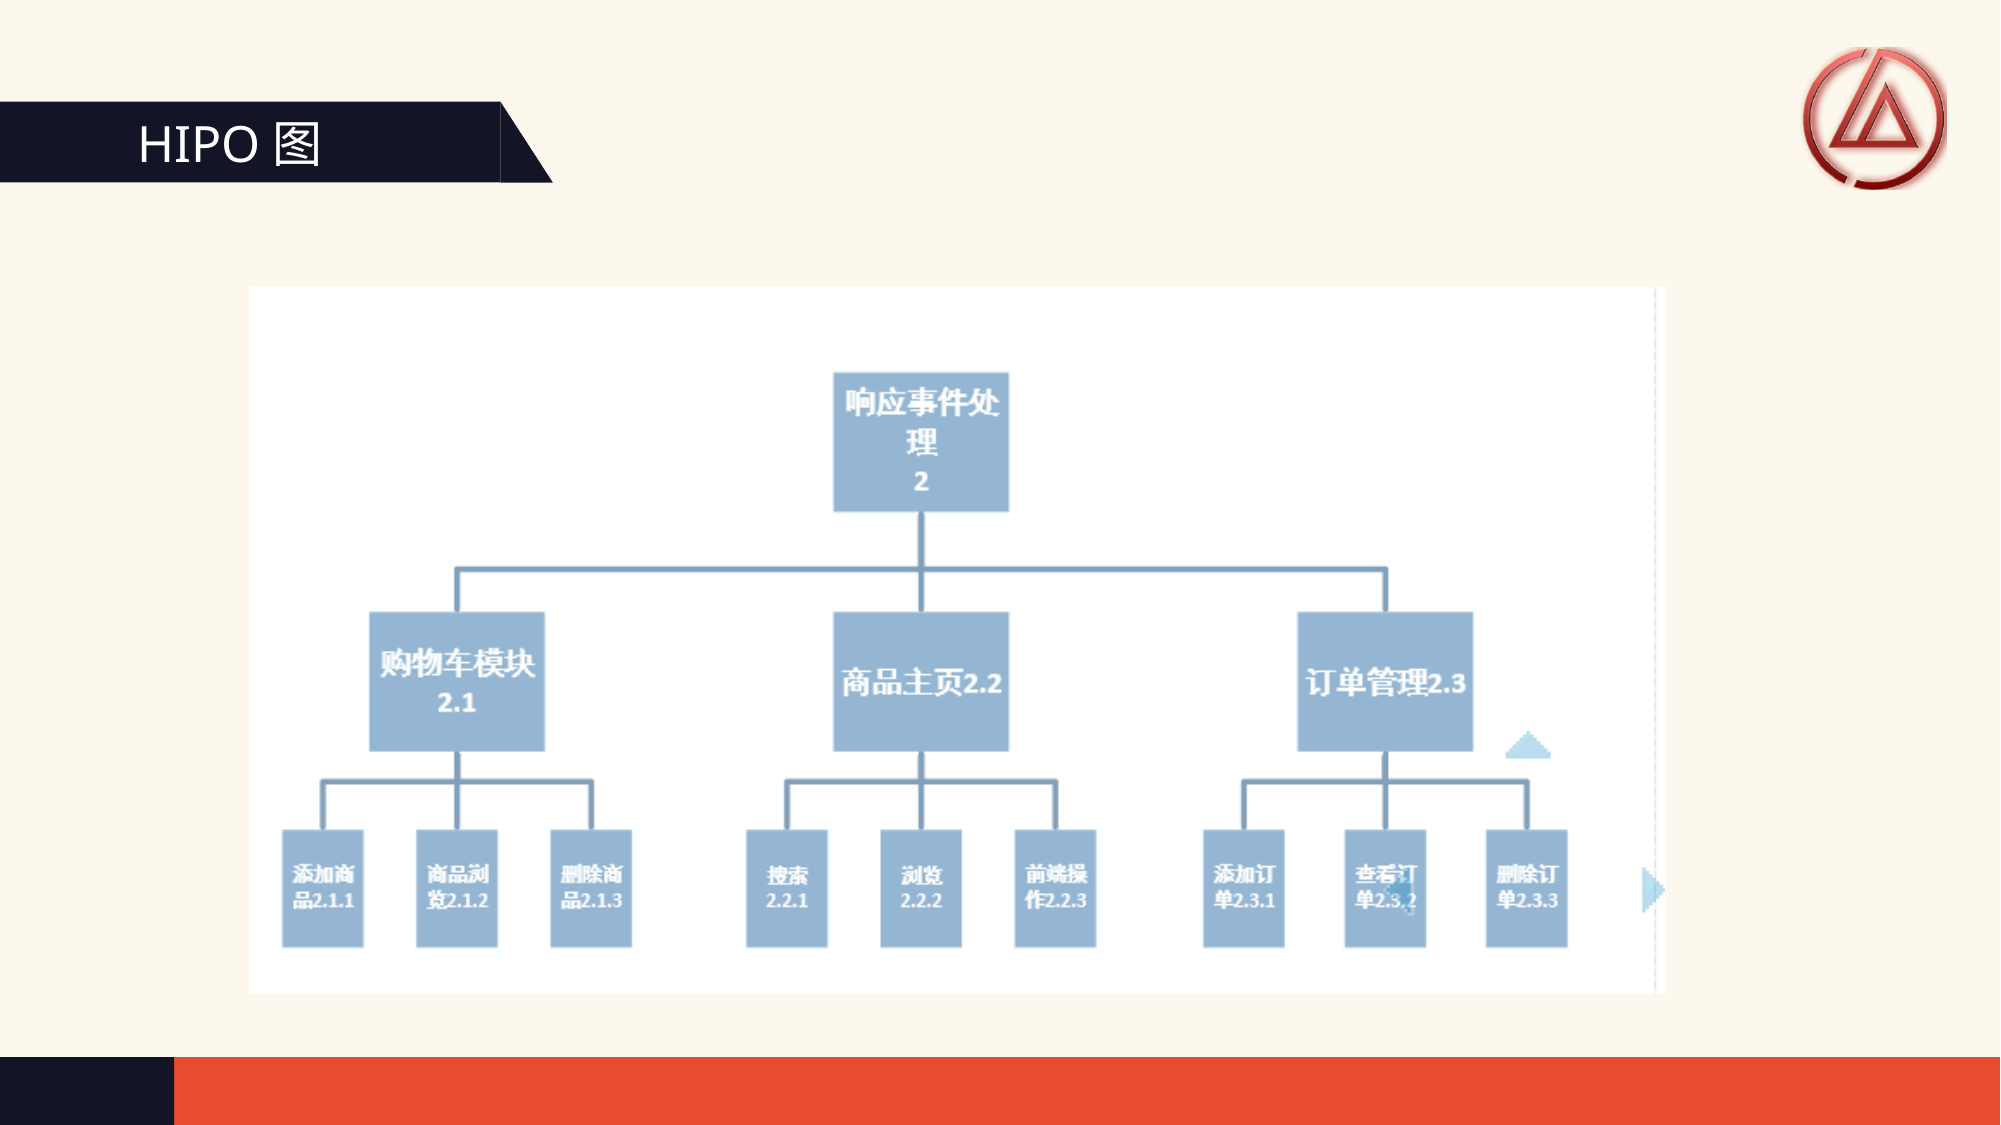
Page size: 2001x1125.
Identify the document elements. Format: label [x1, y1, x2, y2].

text_box [0, 101, 554, 183]
picture [249, 287, 1665, 994]
picture [1799, 46, 1947, 190]
